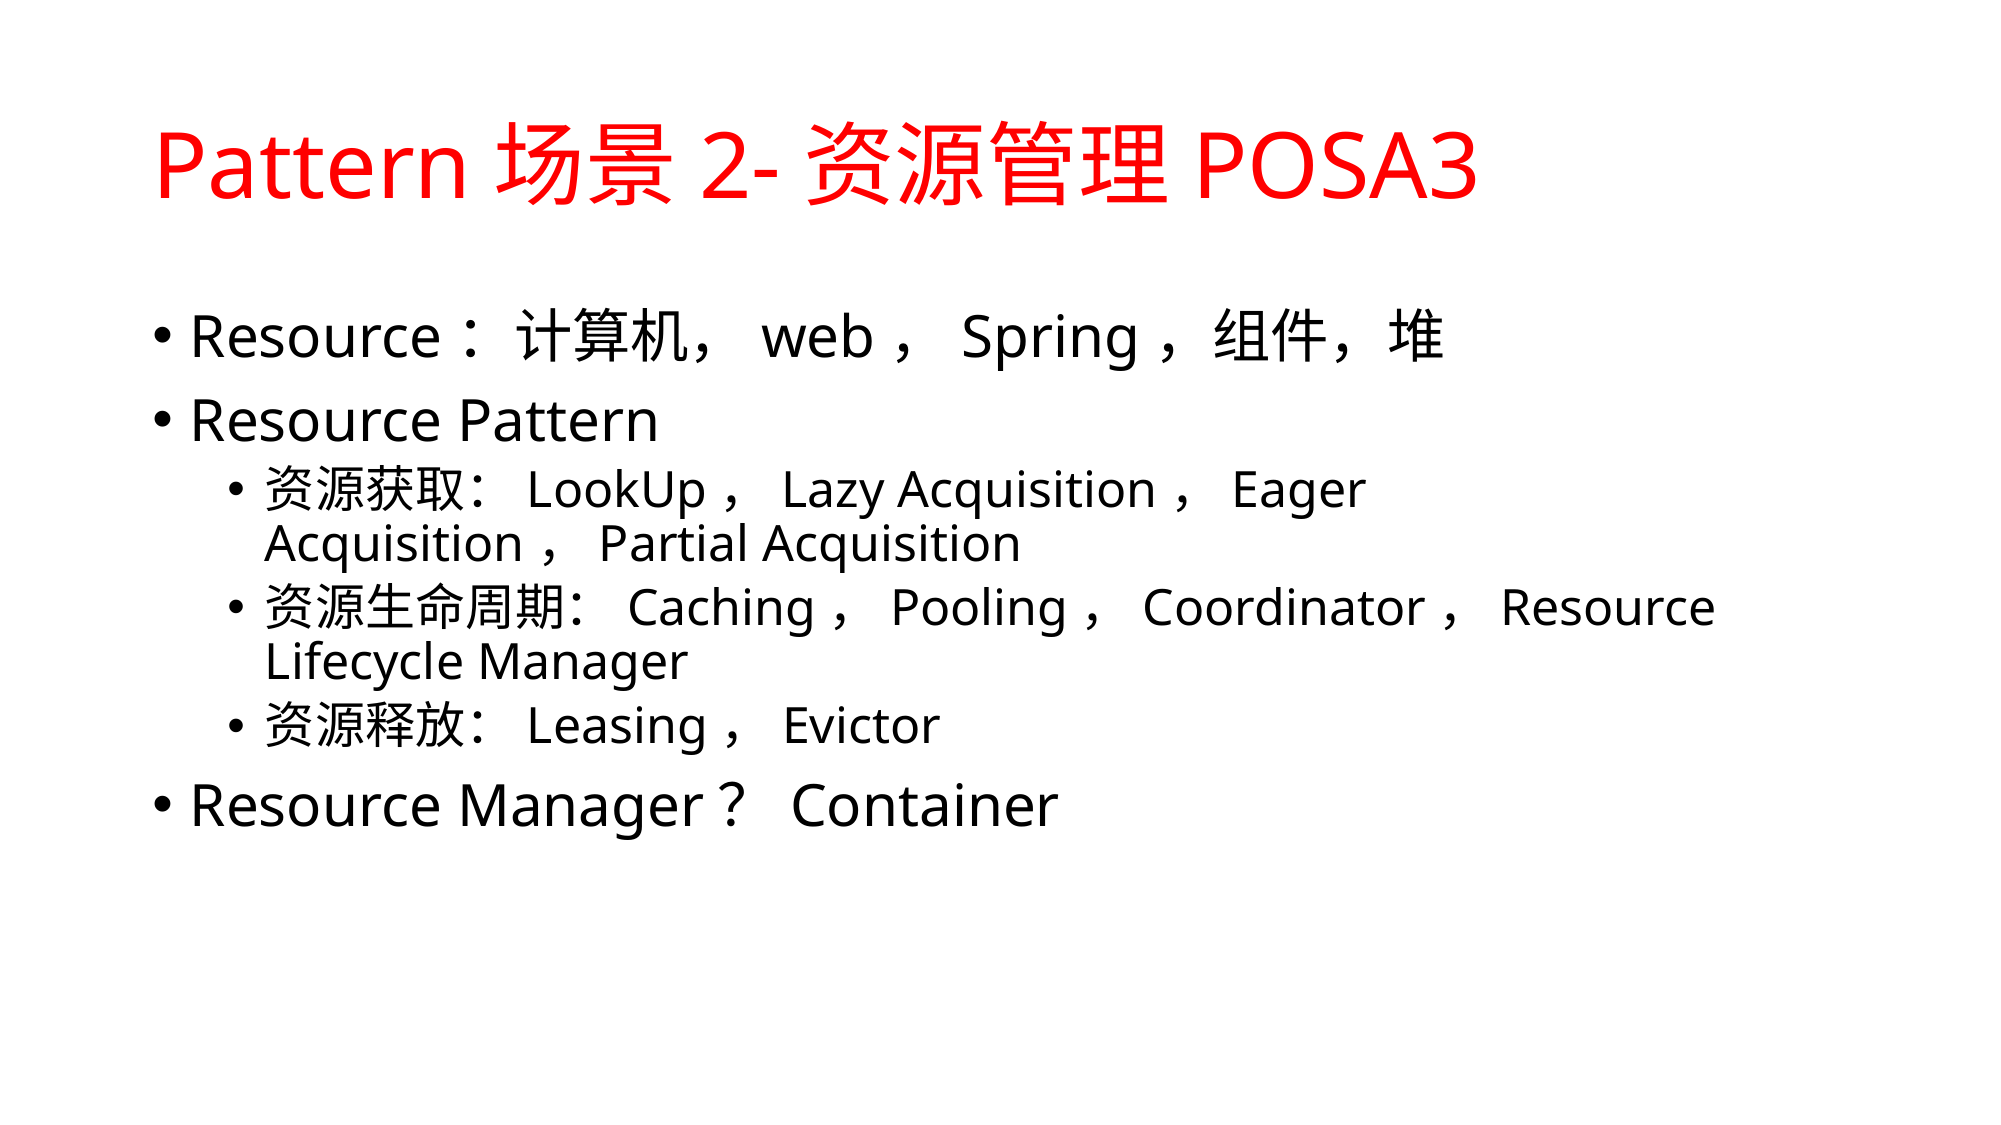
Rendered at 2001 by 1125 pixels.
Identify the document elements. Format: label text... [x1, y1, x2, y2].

list Resource：计算机，web，Spring，组件，堆 Resource Pattern 资源获取：LookUp，Lazy Acquisition，Eager Acquisition，Partial Acquisition 资源生命周期：Caching，Pooling，Coordinator，Resource Lifecycle Manager 资源释放：Leasing，Evictor Resource Manager？Container [137, 299, 1863, 1014]
title Pattern场景2-资源管理POSA3 [137, 59, 1863, 278]
